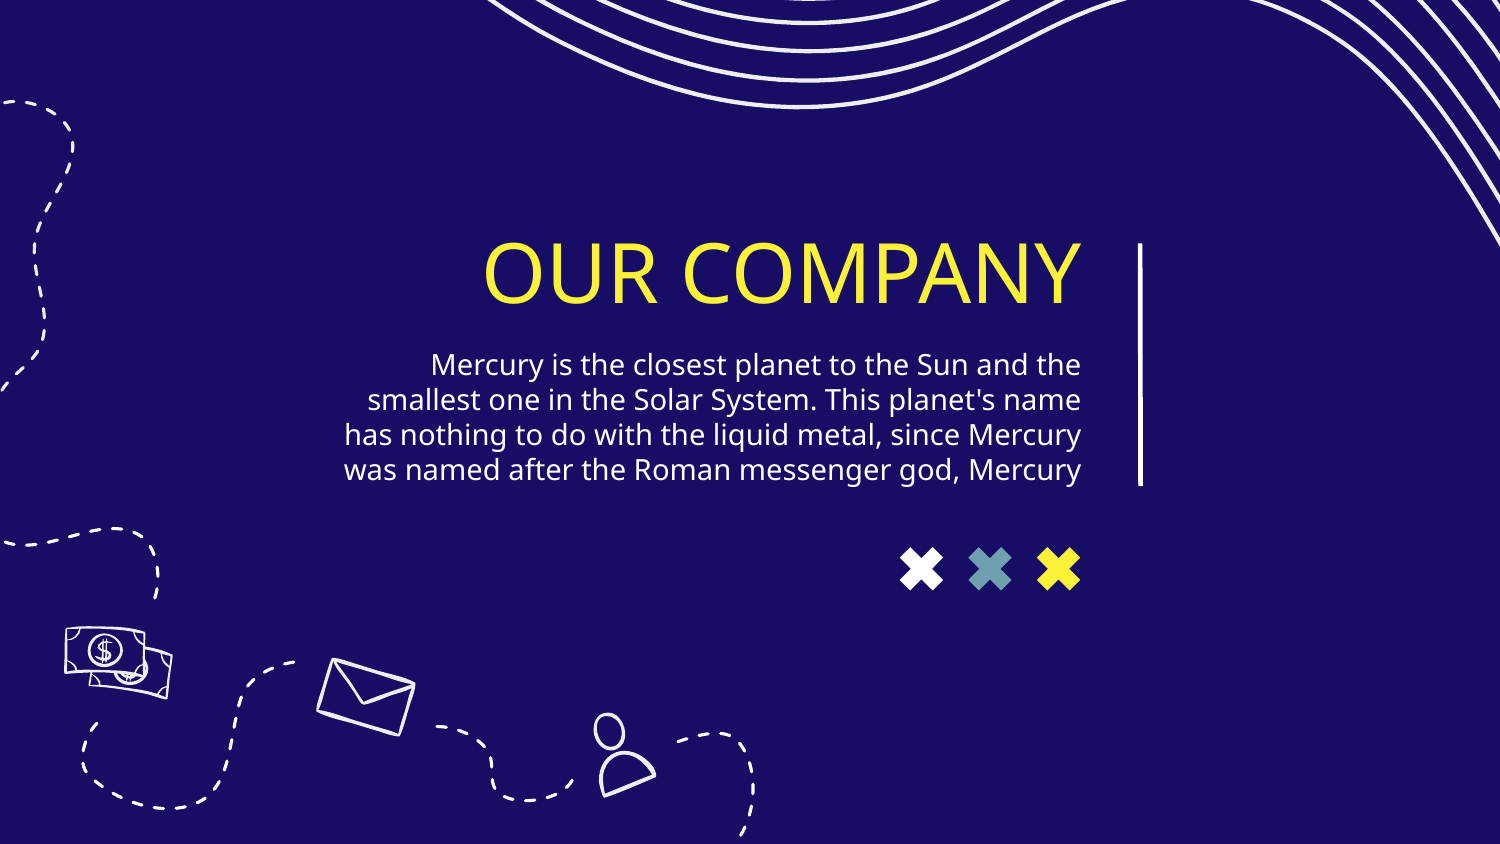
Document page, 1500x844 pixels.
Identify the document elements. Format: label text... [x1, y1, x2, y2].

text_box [889, 536, 1091, 601]
subtitle Mercury is the closest planet to the Sun and the smallest one in the Solar System. This planet's name has nothing to do with the liquid metal, since Mercury was named after the Roman messenger god, Mercury [316, 317, 1097, 515]
title OUR COMPANY [316, 231, 1097, 310]
